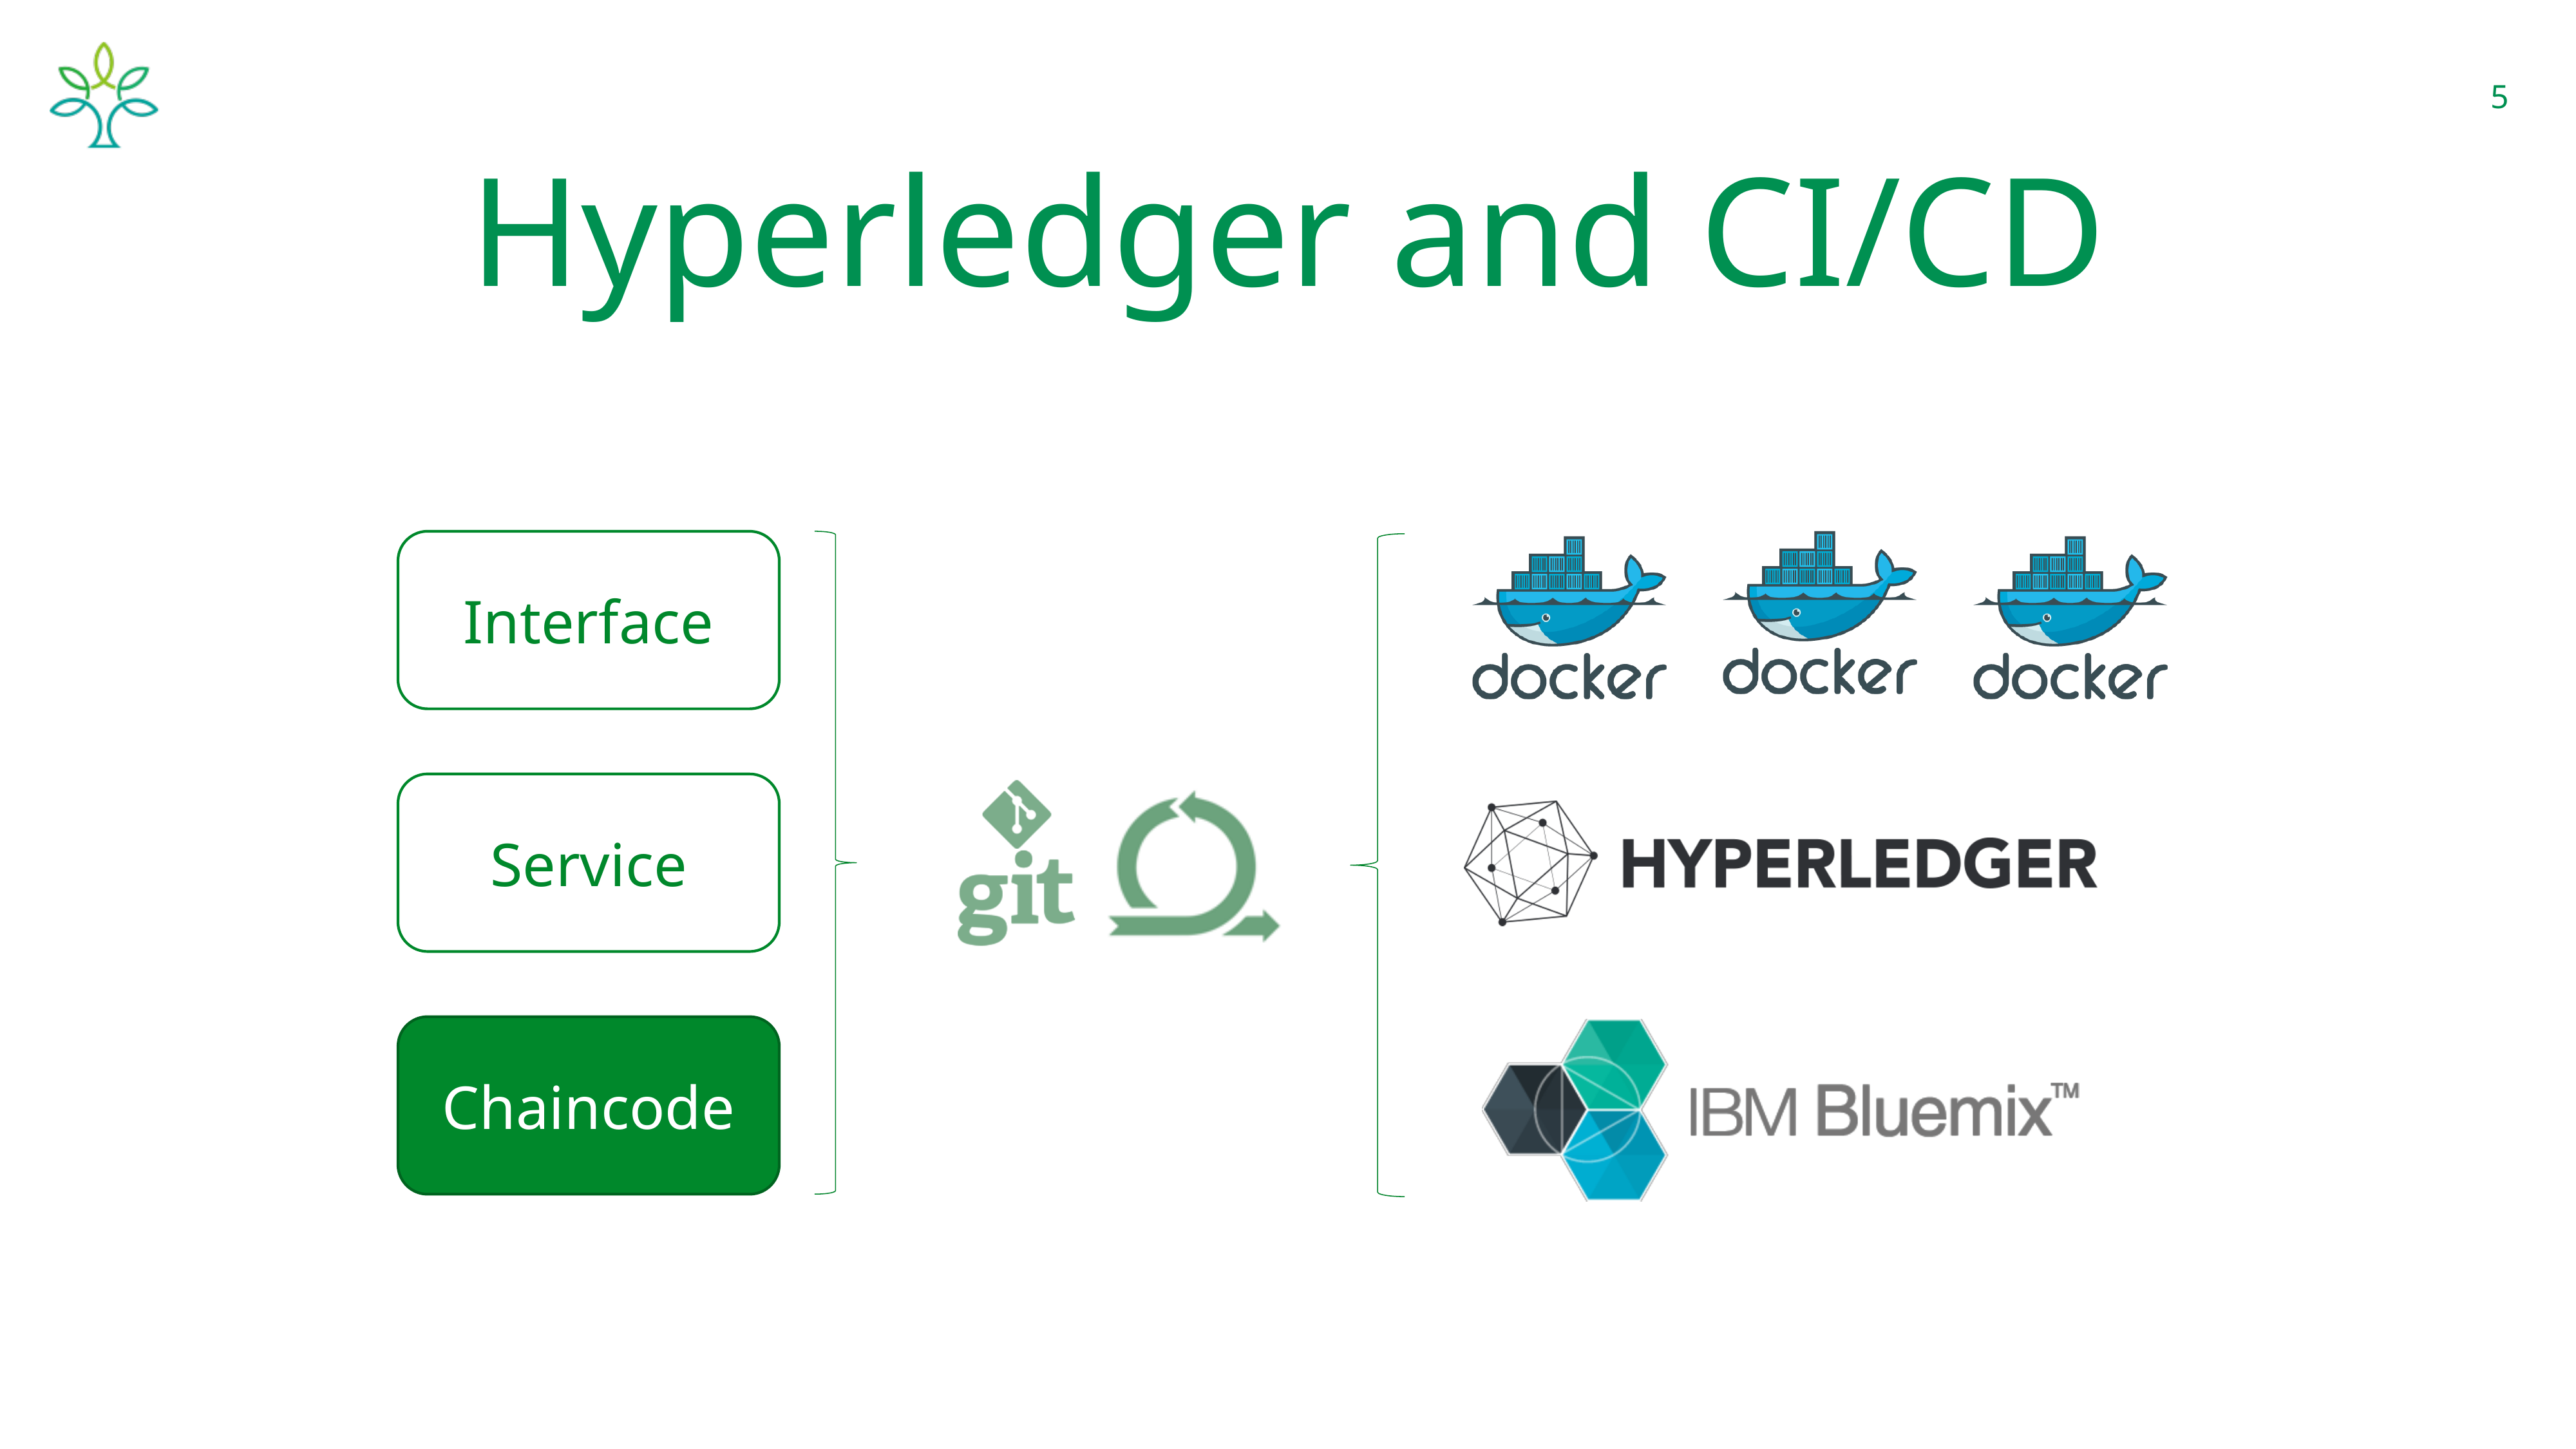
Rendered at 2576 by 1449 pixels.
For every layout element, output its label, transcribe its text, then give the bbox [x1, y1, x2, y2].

text_box Chaincode [396, 1015, 781, 1196]
text_box [1350, 533, 1405, 1197]
text_box [814, 531, 857, 1195]
picture [1460, 527, 1683, 712]
picture [50, 42, 160, 149]
text_box Interface [396, 529, 781, 710]
text_box Service [396, 772, 781, 953]
picture [1482, 1019, 2079, 1202]
picture [1961, 527, 2184, 712]
picture [1710, 522, 1934, 706]
slide_number 5 [2482, 68, 2517, 123]
title Hyperledger and CI/CD [249, 65, 2327, 388]
picture [1460, 793, 2101, 932]
picture [927, 773, 1283, 952]
